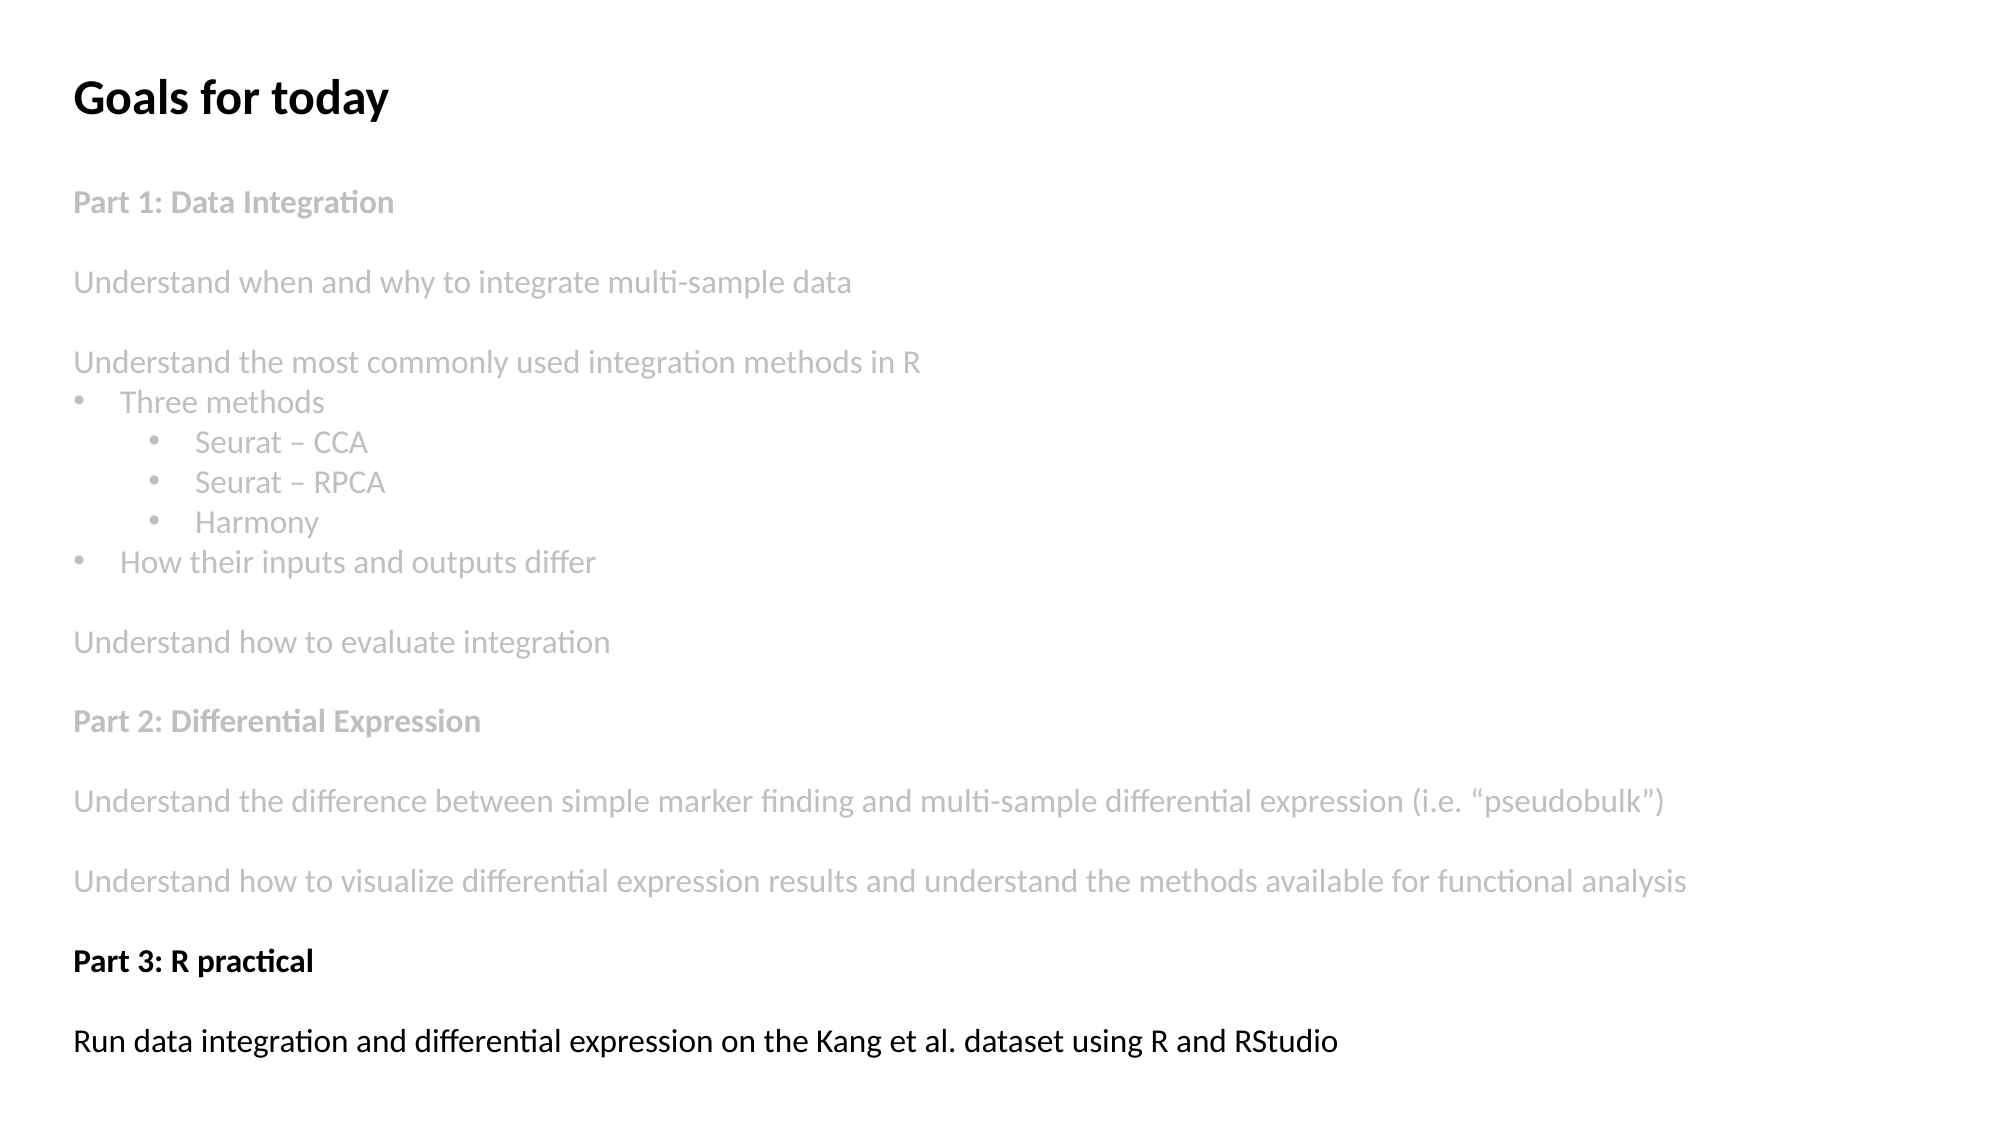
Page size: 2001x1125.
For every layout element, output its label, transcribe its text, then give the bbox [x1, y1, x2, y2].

text_box Goals for today [58, 56, 1306, 132]
text_box Part 1: Data Integration Understand when and why to integrate multi-sample data Understand the most commonly used integration methods in R Three methods Seurat – CCA Seurat – RPCA Harmony How their inputs and outputs differ Understand how to evaluate integration Part 2: Differential Expression Understand the difference between simple marker finding and multi-sample differential expression (i.e. “pseudobulk”) Understand how to visualize differential expression results and understand the methods available for functional analysis Part 3: R practical Run data integration and differential expression on the Kang et al. dataset using R and RStudio [58, 173, 1844, 1067]
